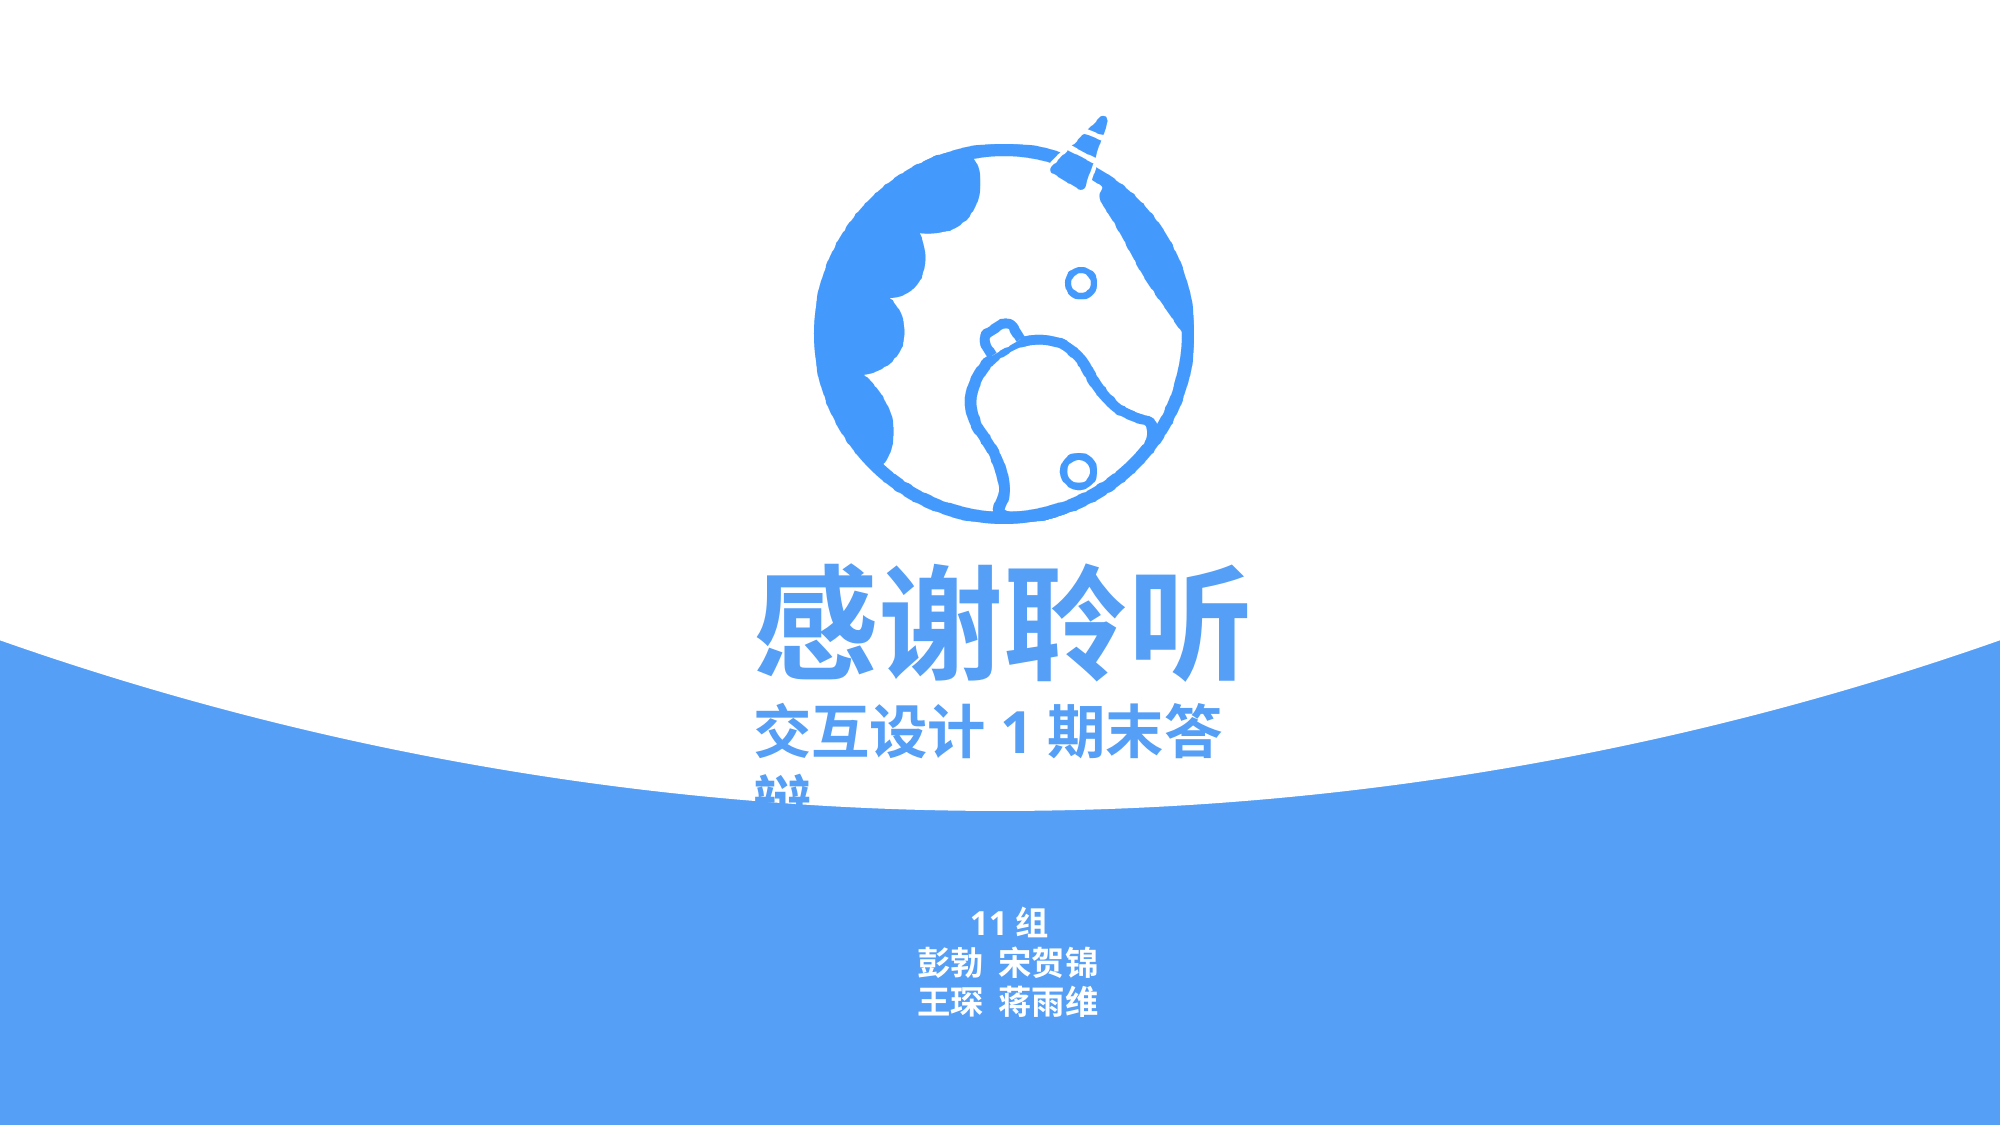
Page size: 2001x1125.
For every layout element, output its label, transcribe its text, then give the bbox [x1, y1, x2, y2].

text_box [1733, 527, 2000, 722]
text_box 11组 彭勃 宋贺锦 王琛 蒋雨维 [902, 894, 1165, 1029]
text_box [0, 488, 330, 737]
picture [652, 0, 1348, 657]
text_box [0, 0, 2000, 875]
text_box 感谢聆听 交互设计1期末答辩 [738, 657, 1294, 843]
